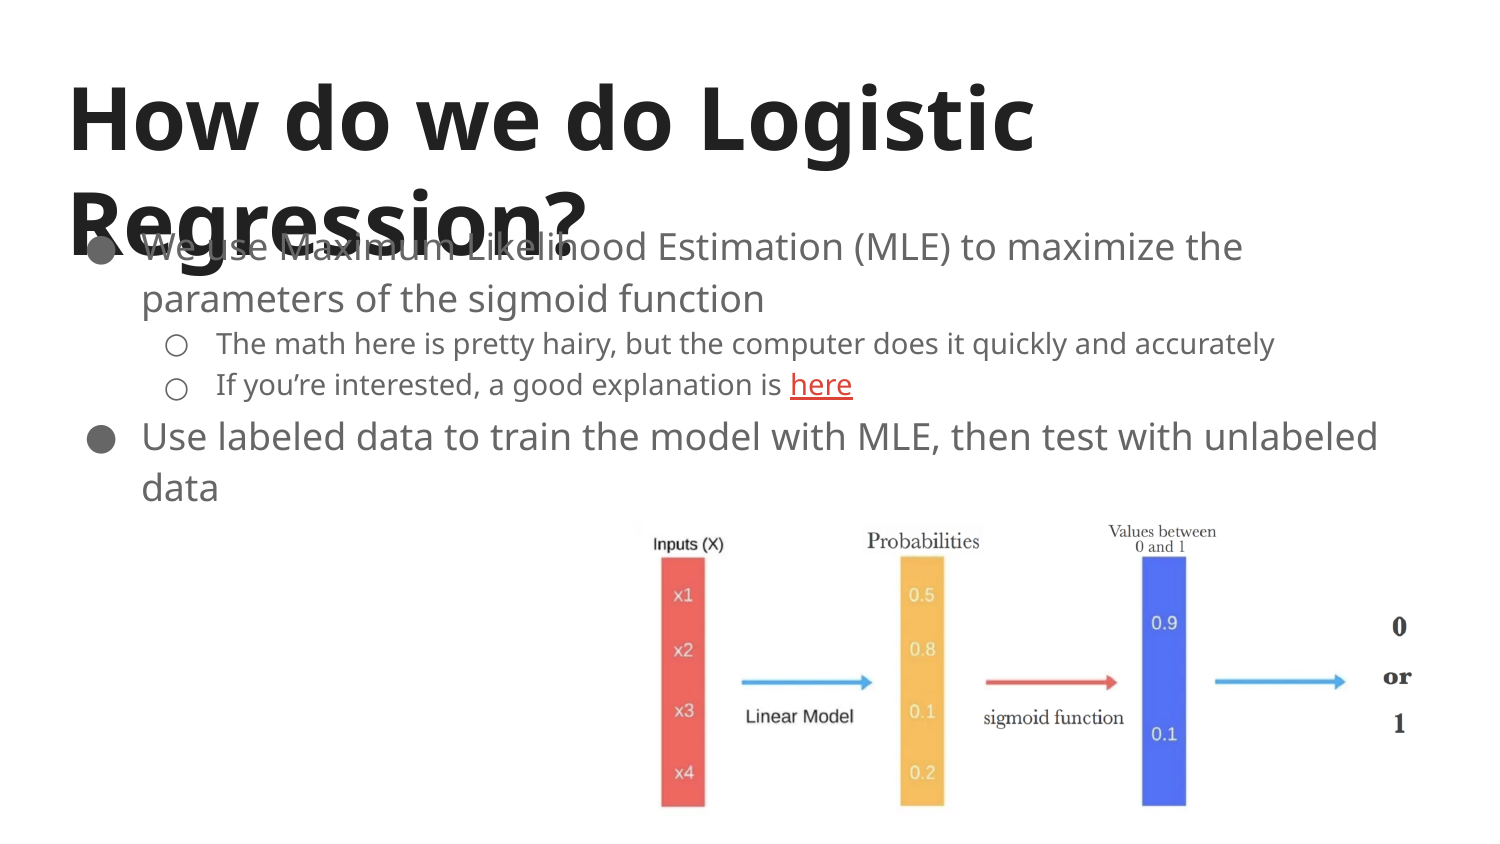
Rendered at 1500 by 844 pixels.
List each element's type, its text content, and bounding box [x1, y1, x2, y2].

picture [604, 495, 1451, 837]
list We use Maximum Likelihood Estimation (MLE) to maximize the parameters of the sigmoid function The math here is pretty hairy, but the computer does it quickly and accurately If you’re interested, a good explanation is here Use labeled data to train the model with MLE, then test with unlabeled data [51, 201, 1449, 750]
title How do we do Logistic Regression? [51, 48, 1449, 180]
